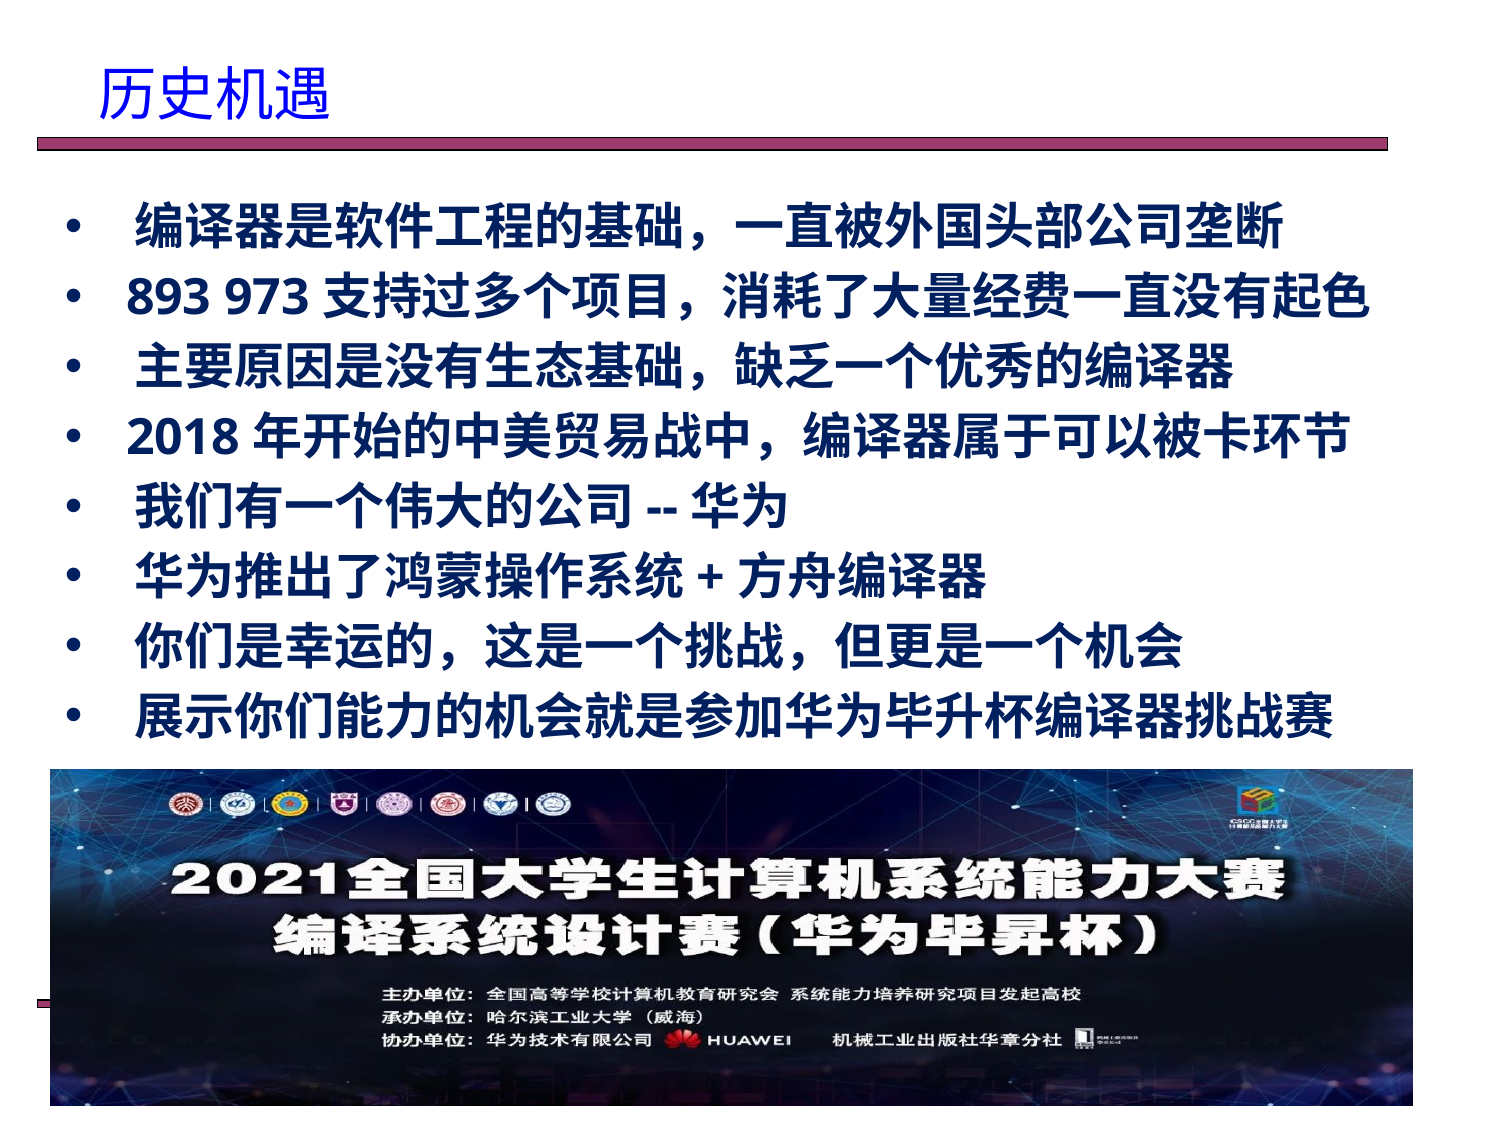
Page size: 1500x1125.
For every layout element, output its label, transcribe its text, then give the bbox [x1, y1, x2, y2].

text_box 编译器是软件工程的基础，一直被外国头部公司垄断 893 973支持过多个项目，消耗了大量经费一直没有起色 主要原因是没有生态基础，缺乏一个优秀的编译器 2018年开始的中美贸易战中，编译器属于可以被卡环节 我们有一个伟大的公司--华为 华为推出了鸿蒙操作系统+方舟编译器 你们是幸运的，这是一个挑战，但更是一个机会 展示你们能力的机会就是参加华为毕升杯编译器挑战赛 [49, 187, 1400, 769]
text_box 历史机遇 [83, 35, 1234, 150]
picture [49, 769, 1413, 1106]
